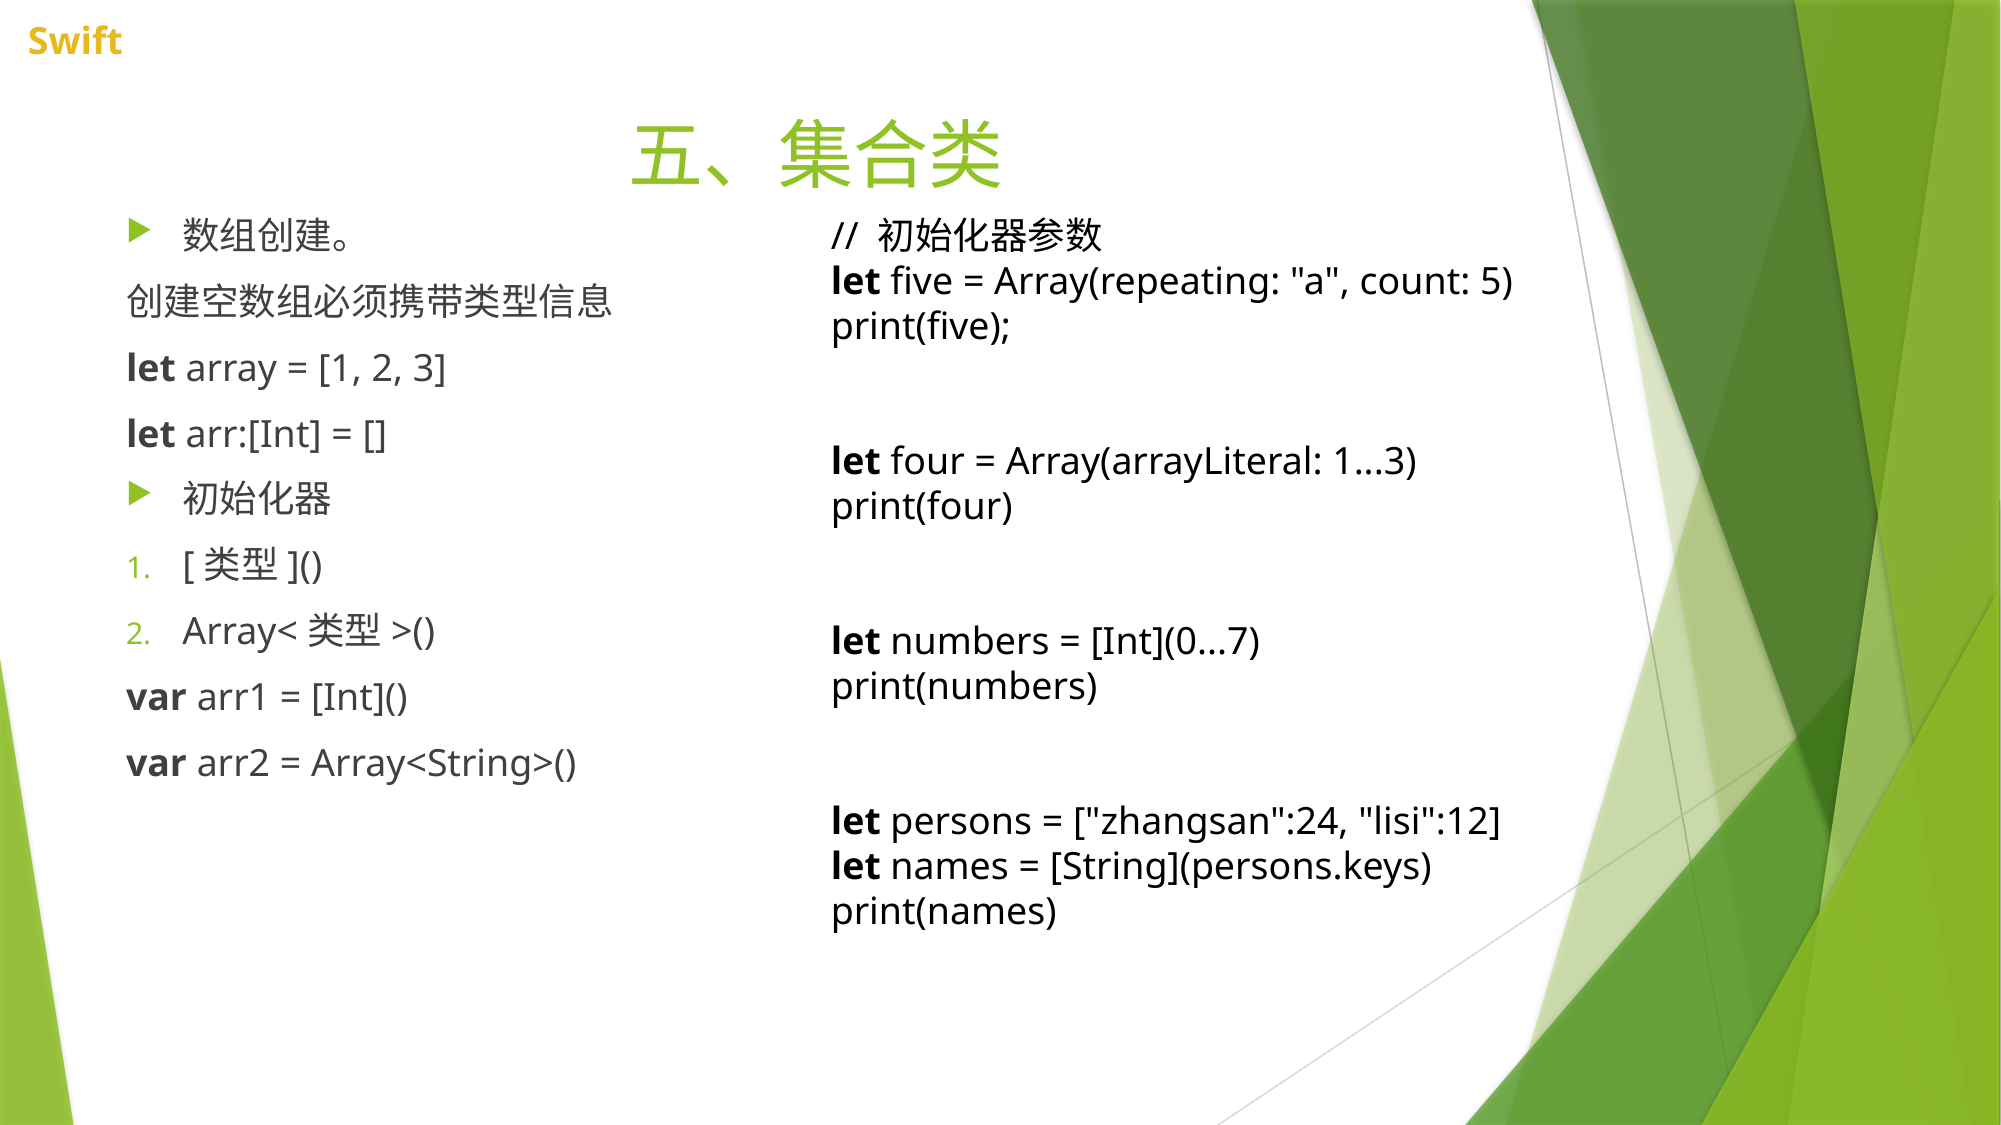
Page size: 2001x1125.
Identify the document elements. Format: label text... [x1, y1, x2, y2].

text_box // 初始化器参数 let five = Array(repeating: "a", count: 5) print(five); let four = Array(arrayLiteral: 1...3) print(four) let numbers = [Int](0...7) print(numbers) let persons = ["zhangsan":24, "lisi":12] let names = [String](persons.keys) print(names) [816, 204, 1532, 985]
title 五、集合类 [111, 99, 1522, 204]
list 数组创建。 创建空数组必须携带类型信息 let array = [1, 2, 3] let arr:[Int] = [] 初始化器 [类型]() Array<类型>() var arr1 = [Int]() var arr2 = Array<String>() [111, 204, 879, 1050]
